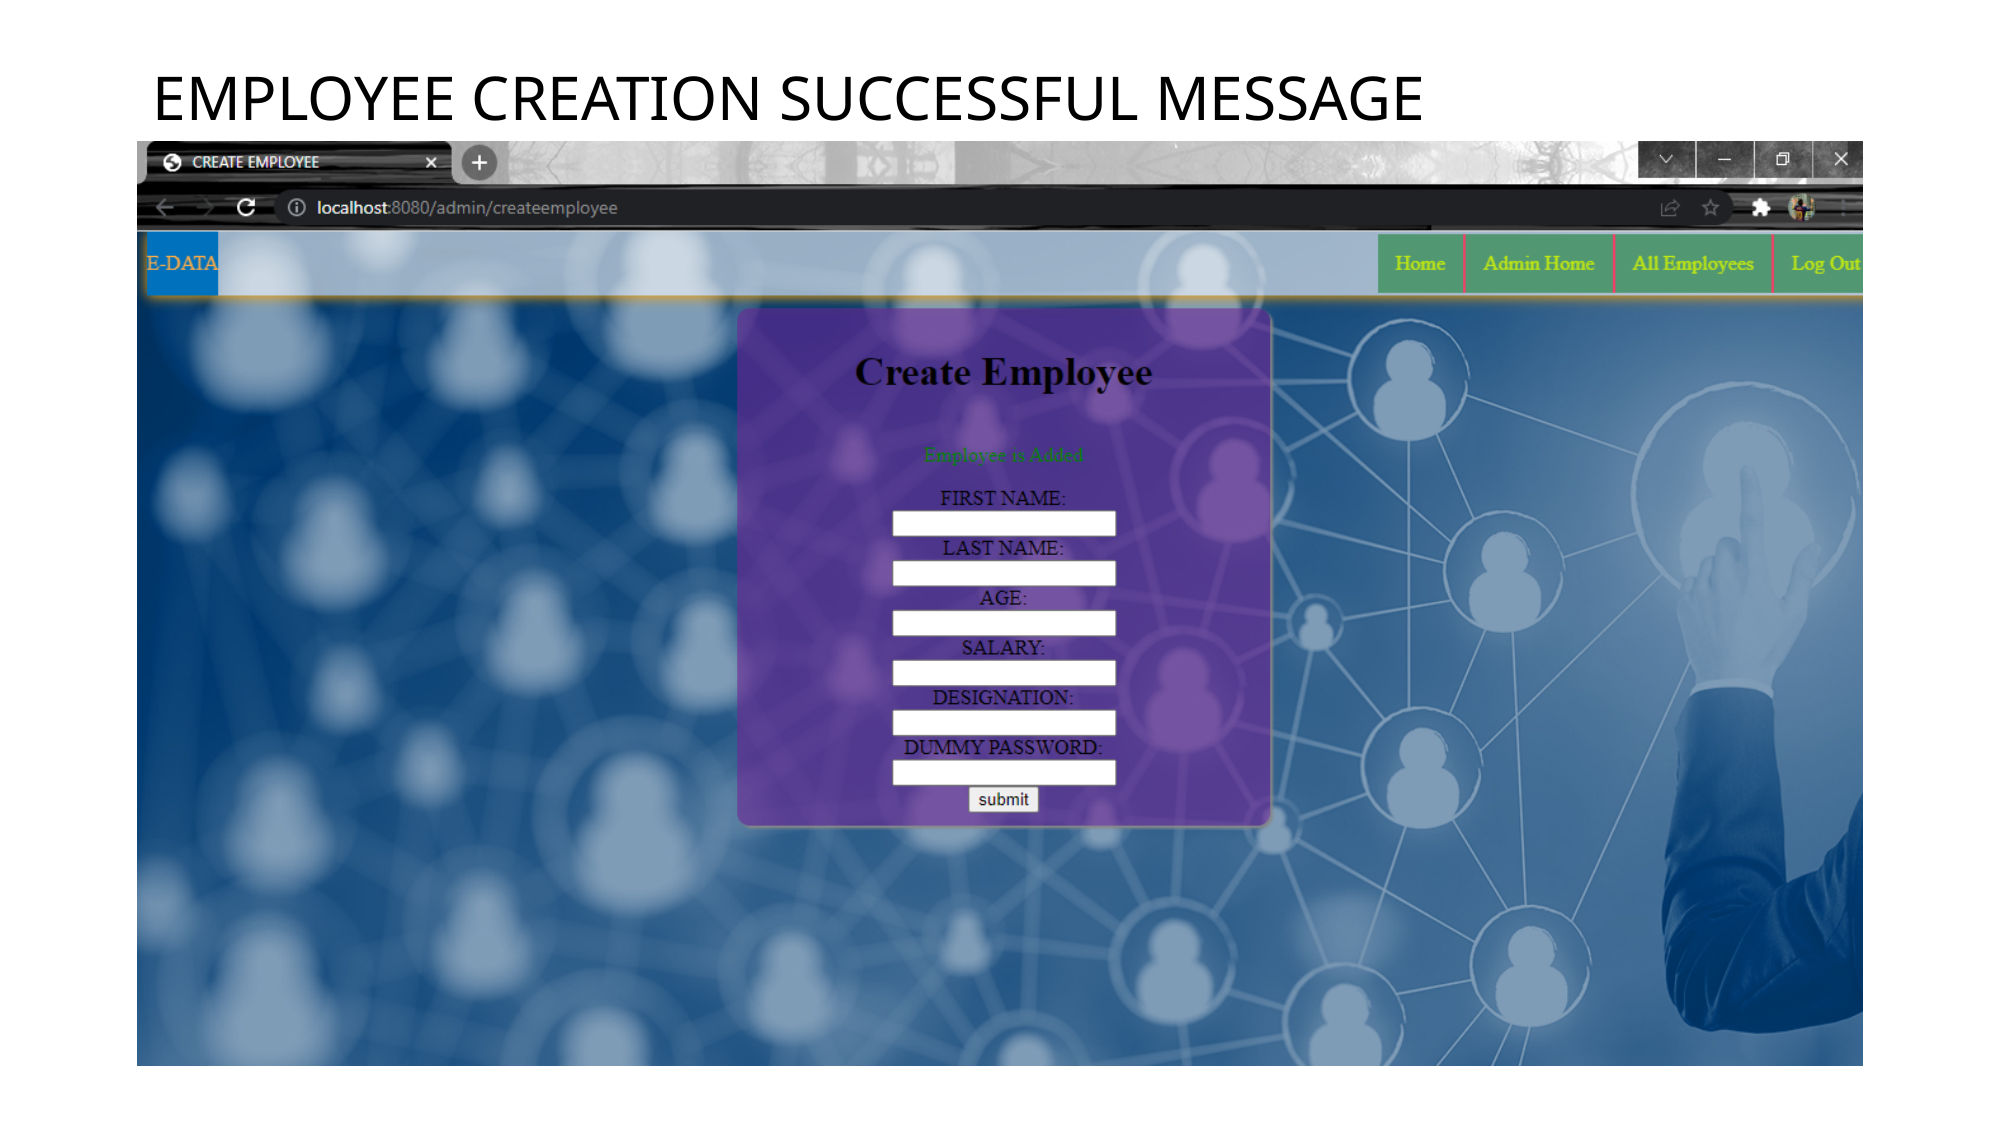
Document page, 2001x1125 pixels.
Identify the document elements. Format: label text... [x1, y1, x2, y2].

title EMPLOYEE CREATION SUCCESSFUL MESSAGE [137, 59, 1863, 141]
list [137, 141, 1863, 1066]
